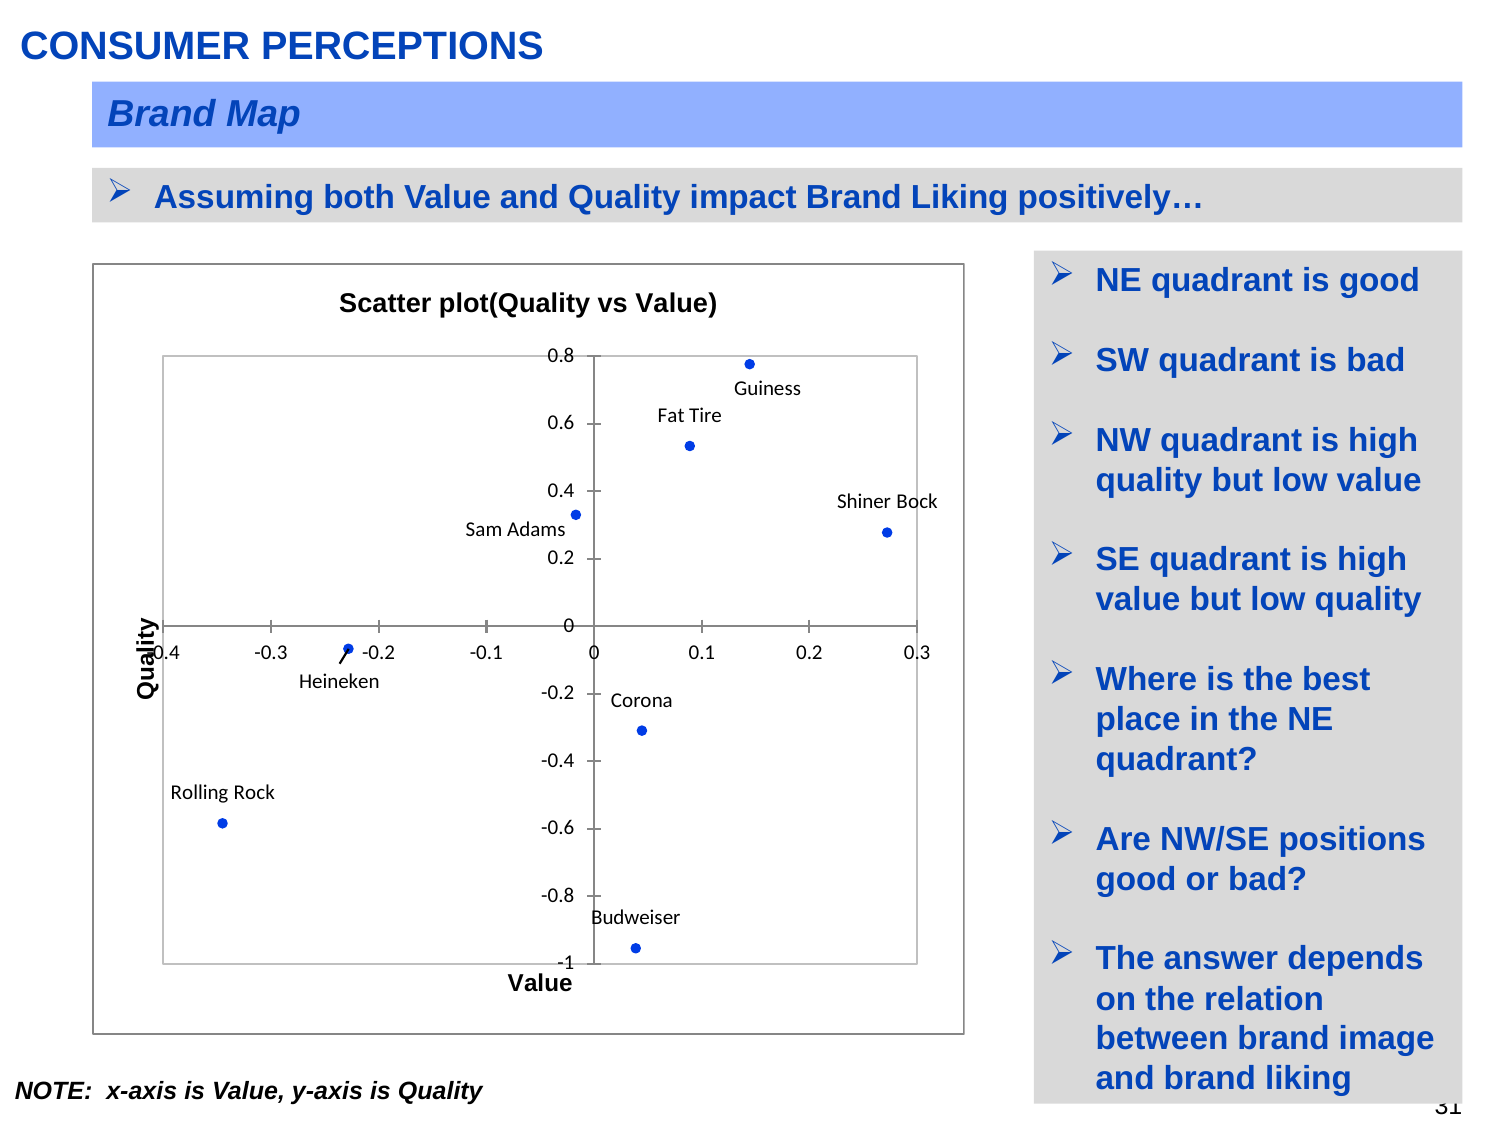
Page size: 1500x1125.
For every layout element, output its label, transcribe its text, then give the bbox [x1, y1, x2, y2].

text_box Brand Map [92, 81, 1463, 148]
text_box NOTE: x-axis is Value, y-axis is Quality [0, 1067, 870, 1112]
text_box Assuming both Value and Quality impact Brand Liking positively… [92, 167, 1463, 223]
slide_number 30 [1149, 1104, 1463, 1121]
picture [91, 262, 965, 1035]
text_box NE quadrant is good SW quadrant is bad NW quadrant is high quality but low value SE quadrant is high value but low quality Where is the best place in the NE quadrant? Are NW/SE positions good or bad? The answer depends on the relation between brand image and brand liking [1033, 250, 1463, 1104]
title CONSUMER PERCEPTIONS [19, 19, 1463, 68]
